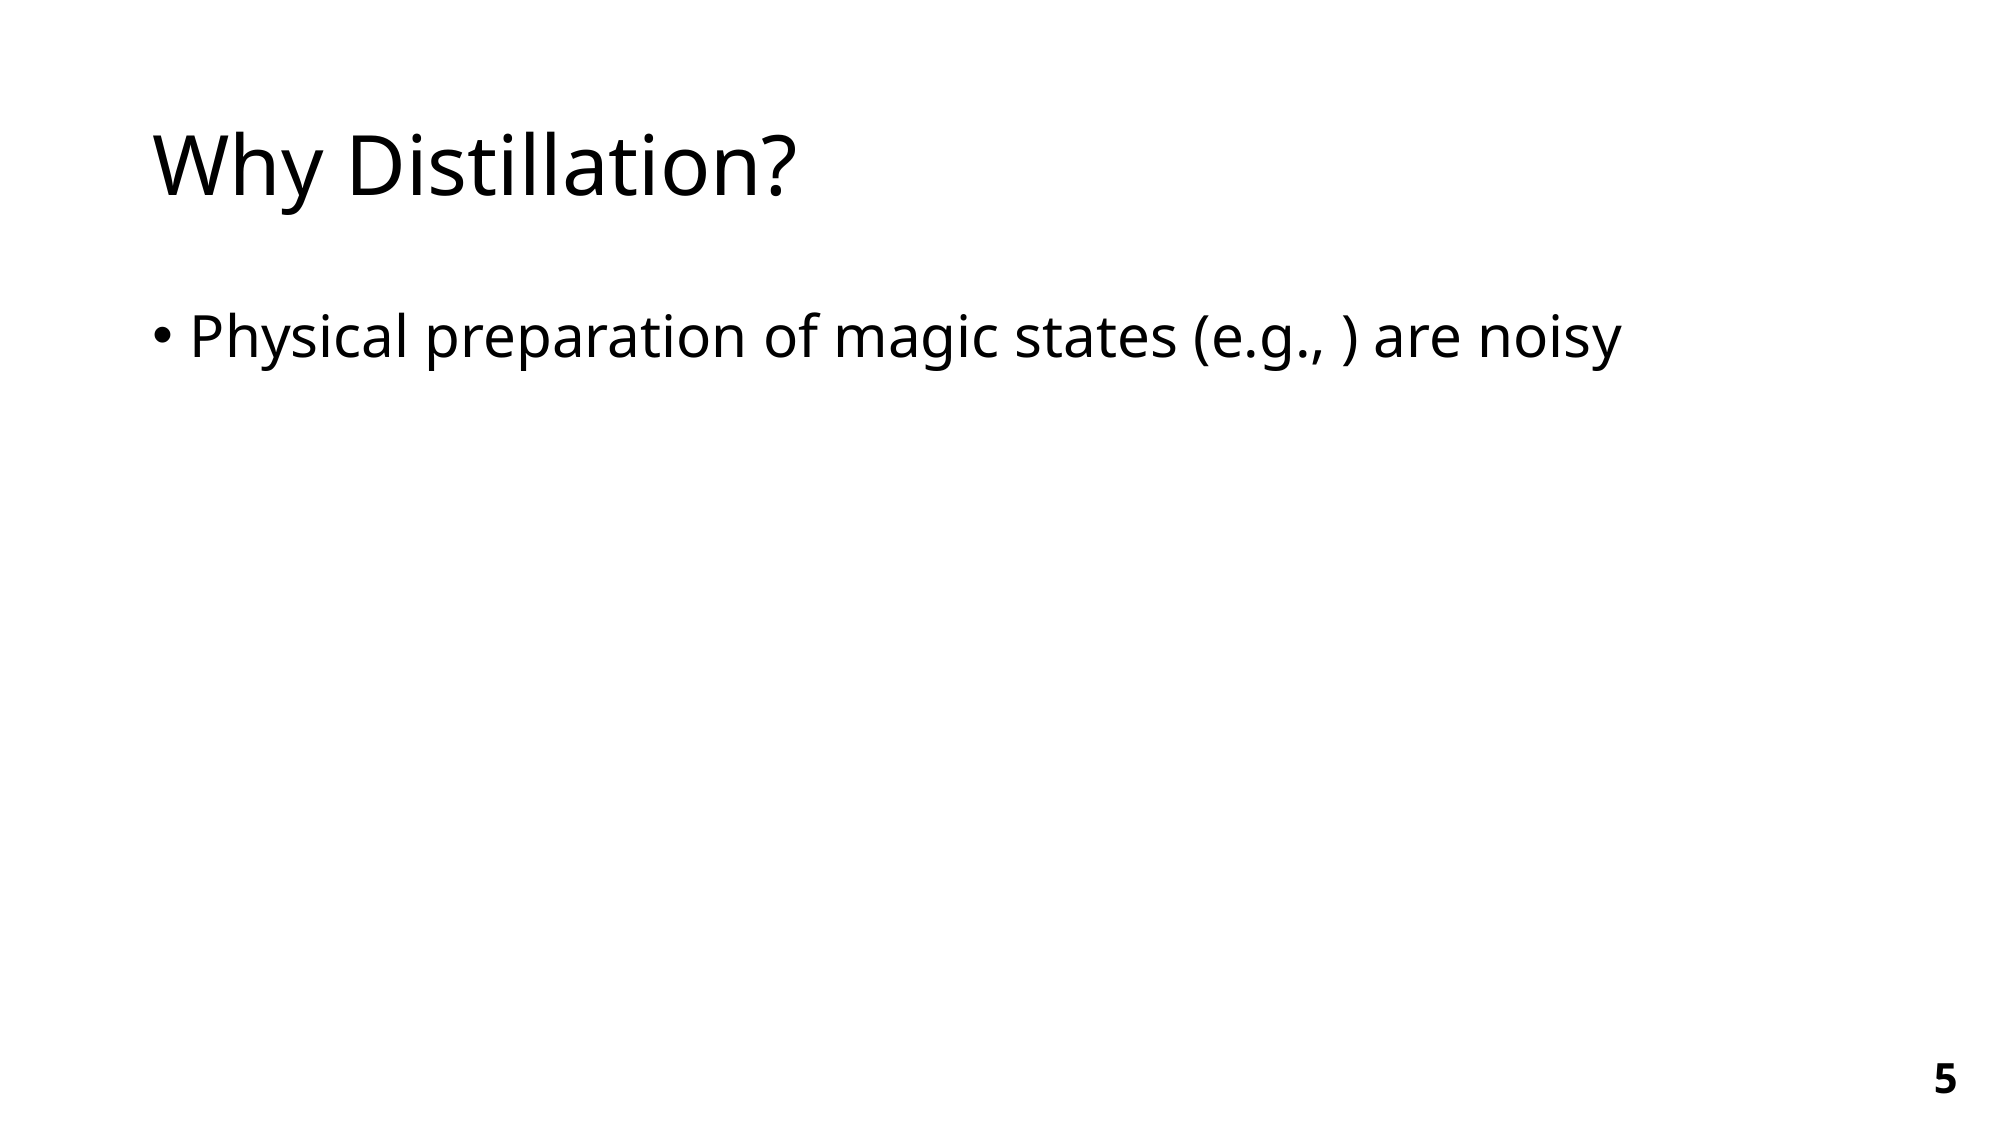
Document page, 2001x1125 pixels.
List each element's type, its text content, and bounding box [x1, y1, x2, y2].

text_box 5 [1919, 1044, 1973, 1110]
title Why Distillation? [137, 59, 1863, 278]
